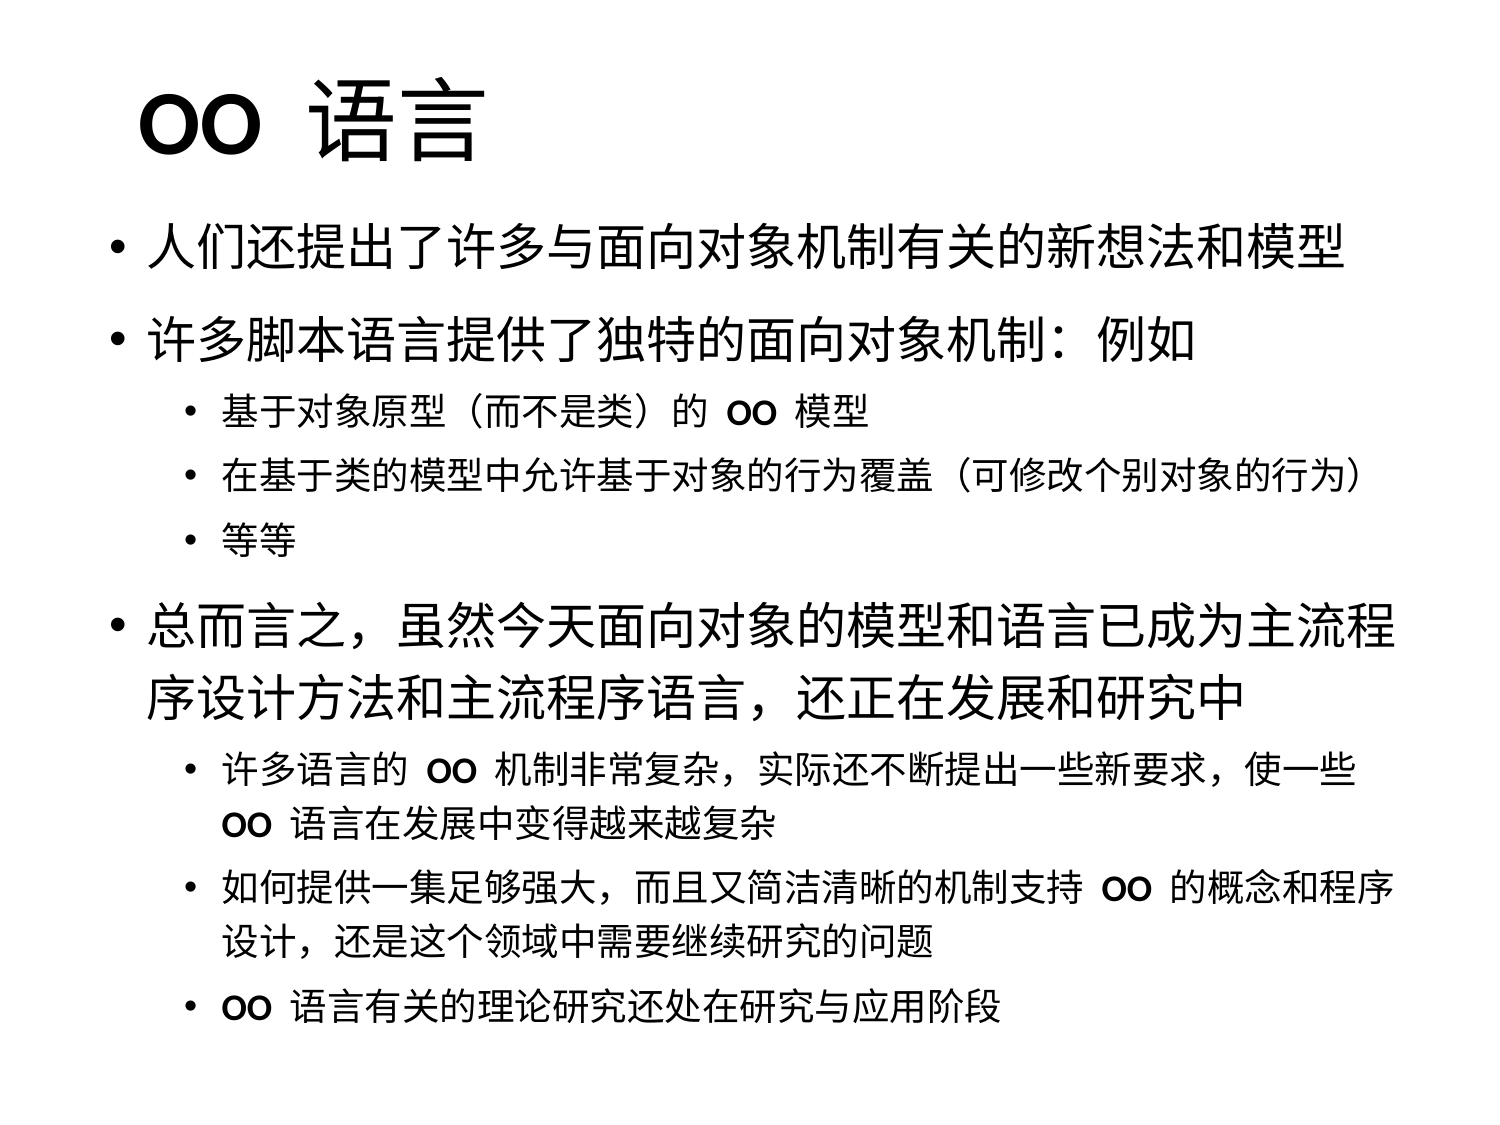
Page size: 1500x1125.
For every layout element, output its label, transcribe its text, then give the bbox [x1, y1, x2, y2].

title OO 语言 [123, 31, 1399, 196]
list 人们还提出了许多与面向对象机制有关的新想法和模型 许多脚本语言提供了独特的面向对象机制：例如 基于对象原型（而不是类）的 OO 模型 在基于类的模型中允许基于对象的行为覆盖（可修改个别对象的行为） 等等 总而言之，虽然今天面向对象的模型和语言已成为主流程序设计方法和主流程序语言，还正在发展和研究中 许多语言的 OO 机制非常复杂，实际还不断提出一些新要求，使一些OO 语言在发展中变得越来越复杂 如何提供一集足够强大，而且又简洁清晰的机制支持 OO 的概念和程序设计，还是这个领域中需要继续研究的问题 OO 语言有关的理论研究还处在研究与应用阶段 [94, 196, 1429, 1094]
